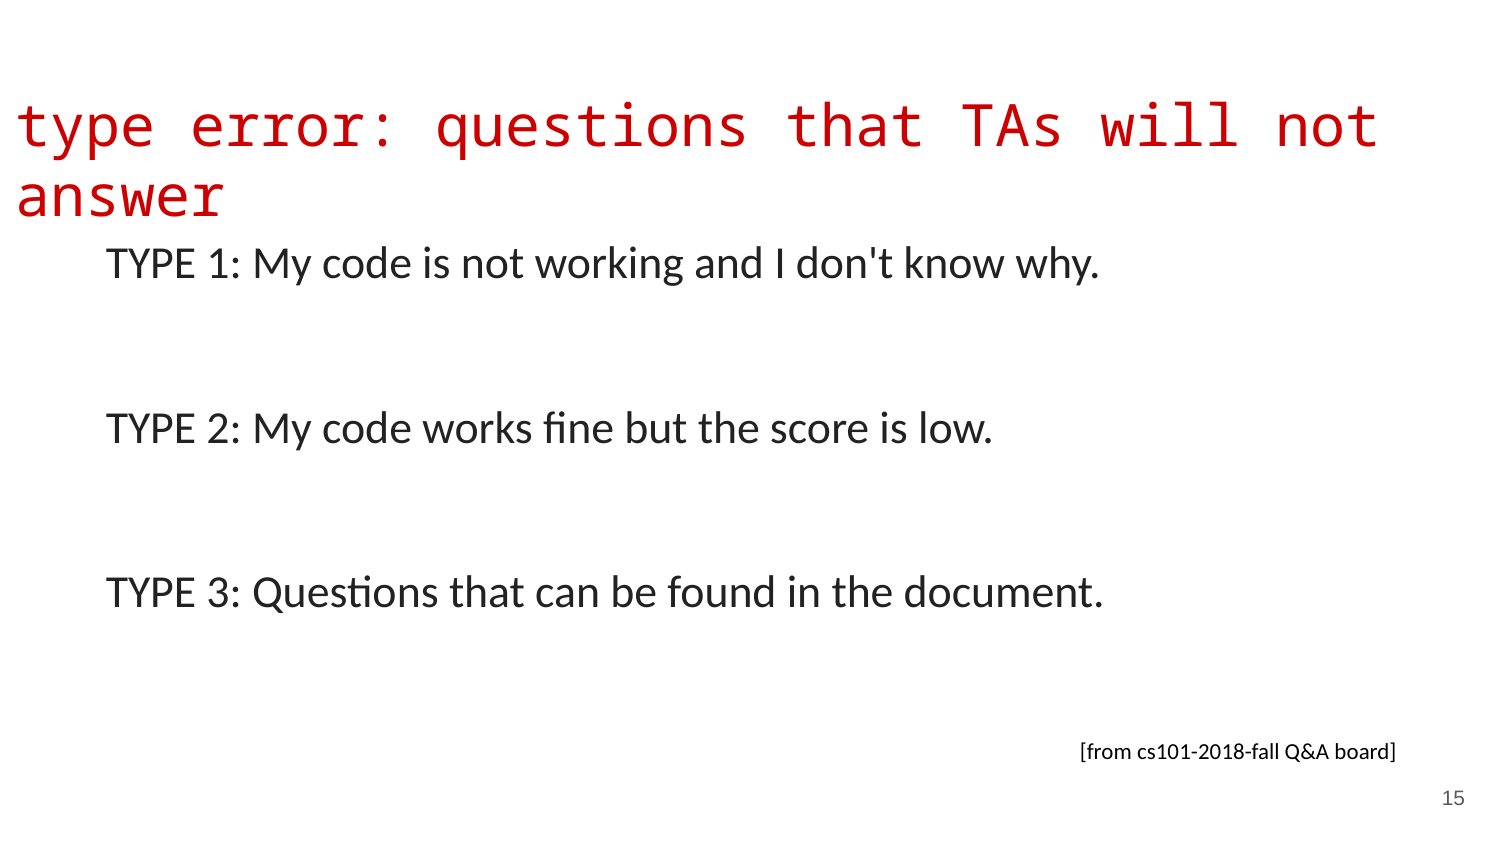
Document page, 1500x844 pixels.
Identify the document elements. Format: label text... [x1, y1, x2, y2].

title type error: questions that TAs will not answer [0, 72, 1500, 167]
title TYPE 1: My code is not working and I don't know why. TYPE 2: My code works fine but the score is low. TYPE 3: Questions that can be found in the document. [from cs101-2018-fall Q&A board] [90, 217, 1413, 703]
slide_number ‹#› [1389, 764, 1480, 830]
